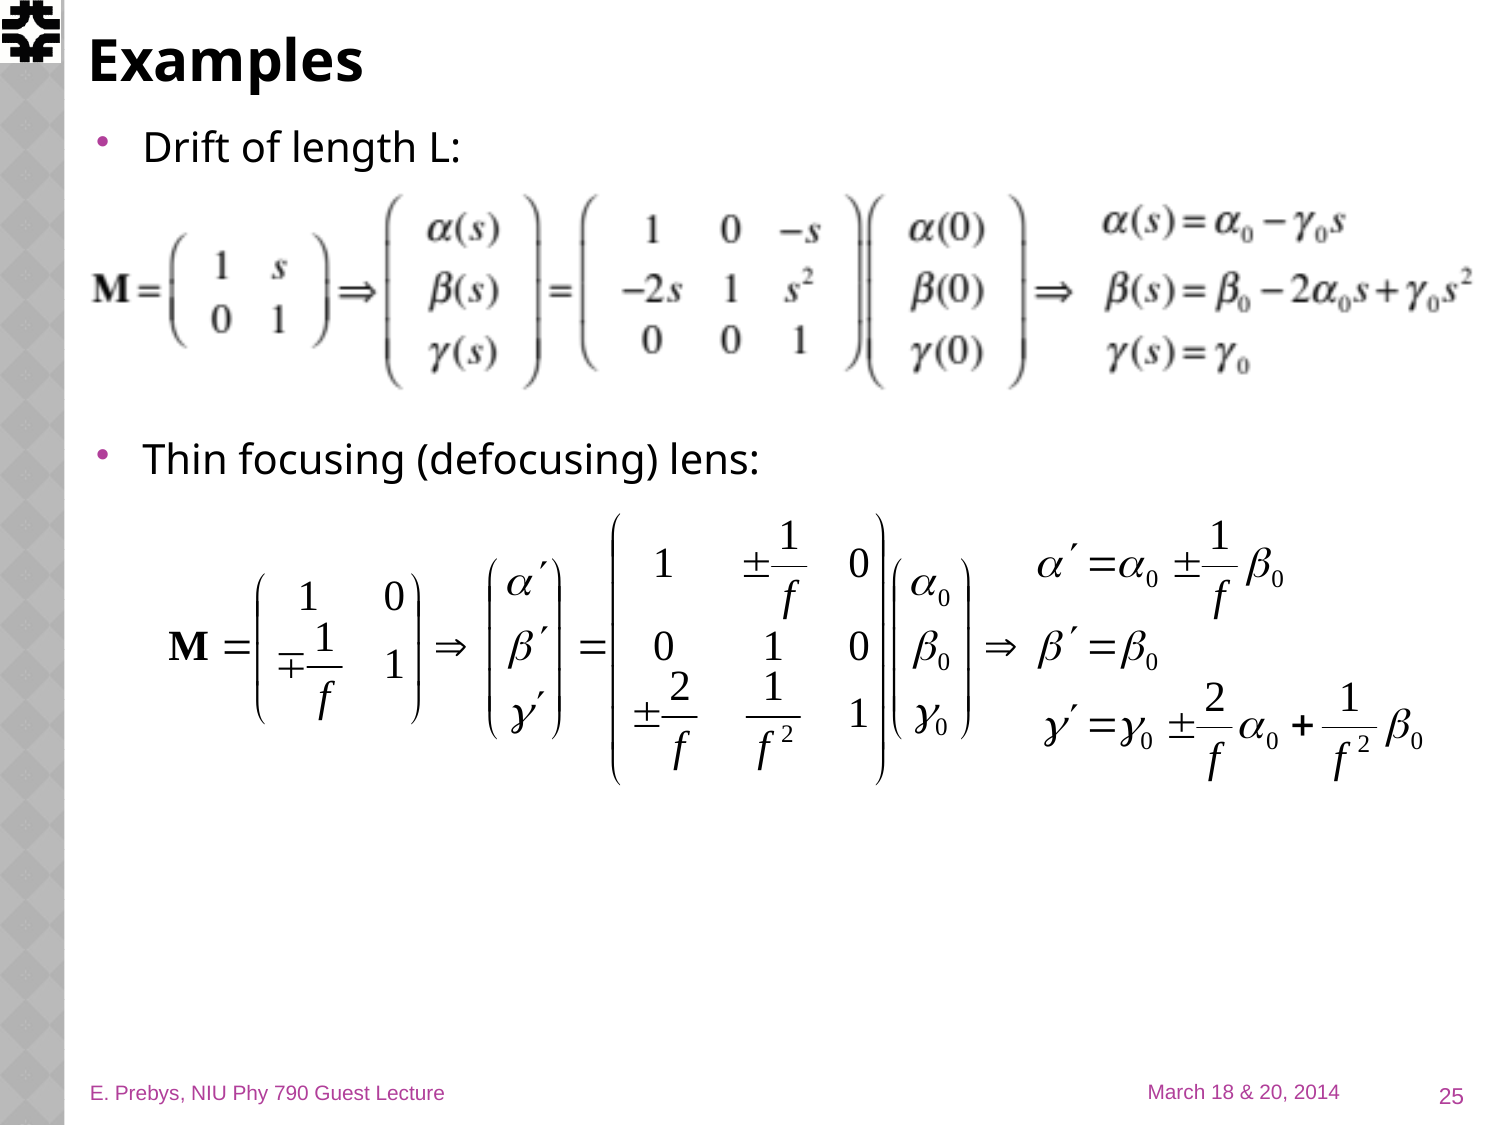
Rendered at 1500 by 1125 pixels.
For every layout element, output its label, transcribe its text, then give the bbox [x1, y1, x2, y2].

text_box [0, 0, 65, 1125]
footer E. Prebys, NIU Phy 790 Guest Lecture [75, 1075, 709, 1105]
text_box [162, 504, 1436, 794]
list Drift of length L: Thin focusing (defocusing) lens: [82, 112, 1437, 181]
title Examples [80, 20, 1436, 93]
slide_number 25 [1367, 1071, 1465, 1110]
picture [0, 0, 61, 63]
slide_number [941, 1077, 1355, 1104]
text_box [87, 182, 1500, 394]
